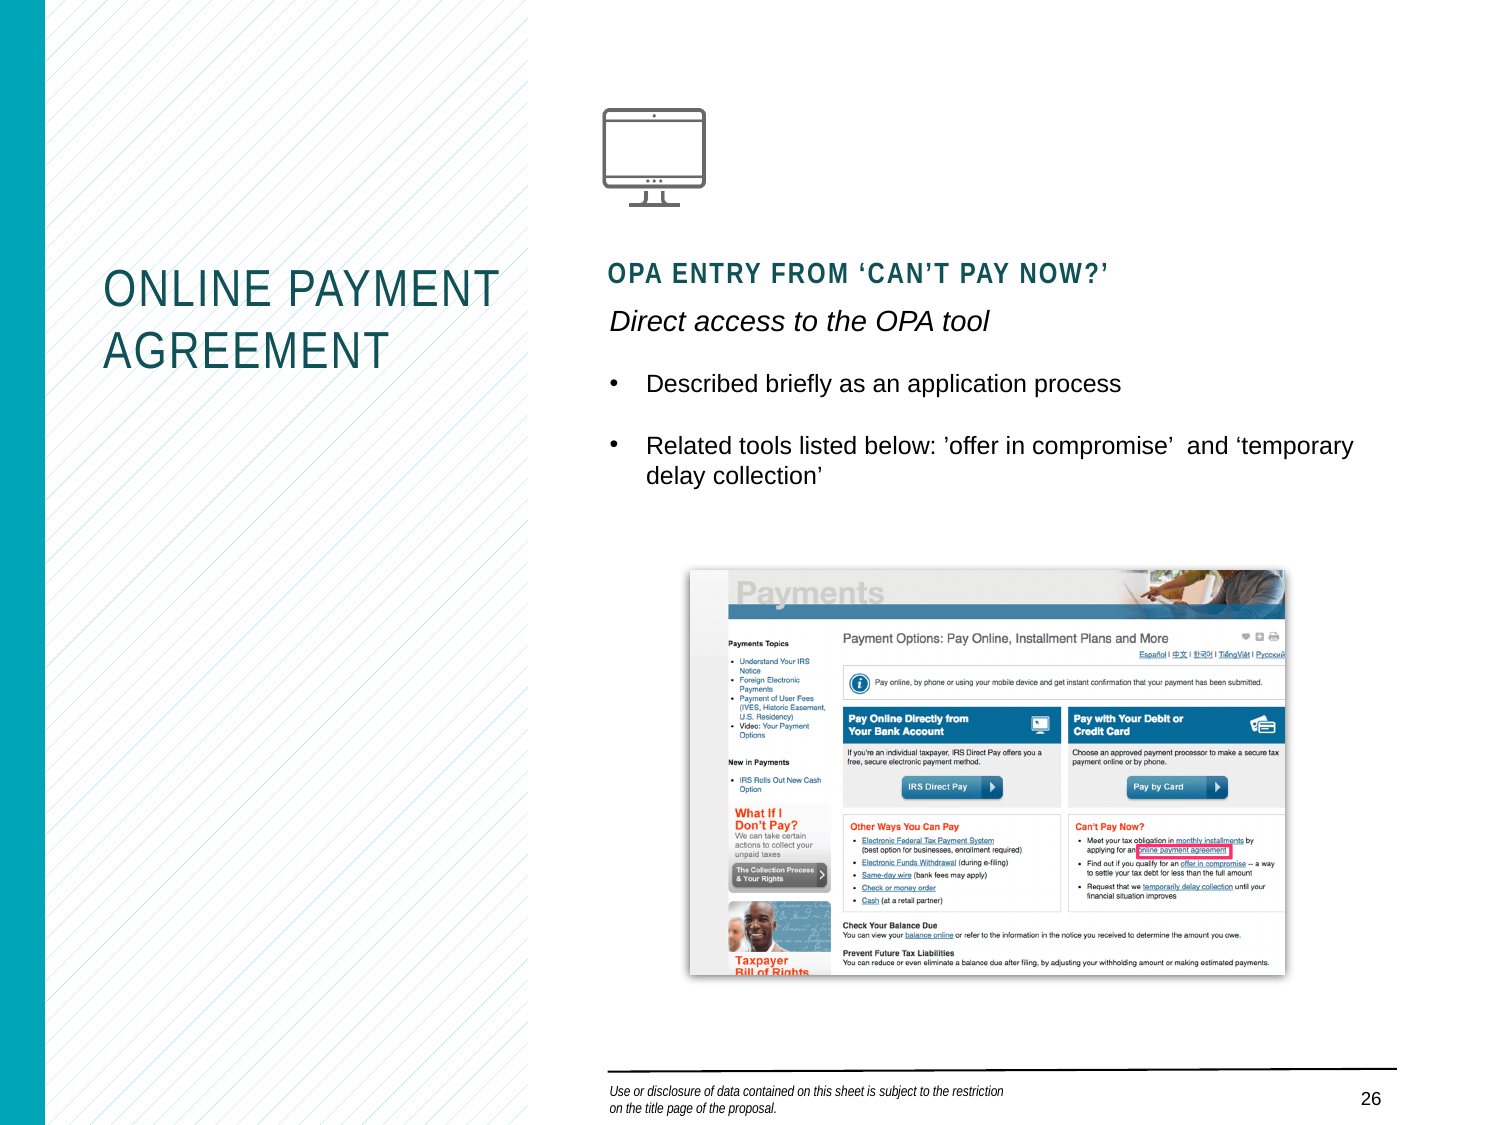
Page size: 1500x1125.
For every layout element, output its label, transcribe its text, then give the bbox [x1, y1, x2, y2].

picture [689, 570, 1285, 975]
picture [1096, 715, 1115, 722]
footer Use or disclosure of data contained on this sheet is subject to the restriction on the title page of the proposal. [607, 1072, 1009, 1125]
slide_number 26 [1059, 1071, 1397, 1125]
picture [558, 62, 750, 253]
title Online Payment Agreement [103, 254, 506, 531]
picture [1077, 728, 1103, 735]
picture [1120, 715, 1141, 722]
picture [1173, 717, 1183, 722]
picture [1075, 715, 1091, 724]
picture [1145, 715, 1170, 722]
picture [1107, 727, 1129, 735]
list OPA ENTRY From ‘CAN’t PAY NOW?’ Direct access to the OPA tool Described briefly as an application process Related tools listed below: ’offer in compromise’ and ‘temporary delay collection’ [607, 254, 1397, 1014]
picture [1251, 716, 1275, 733]
